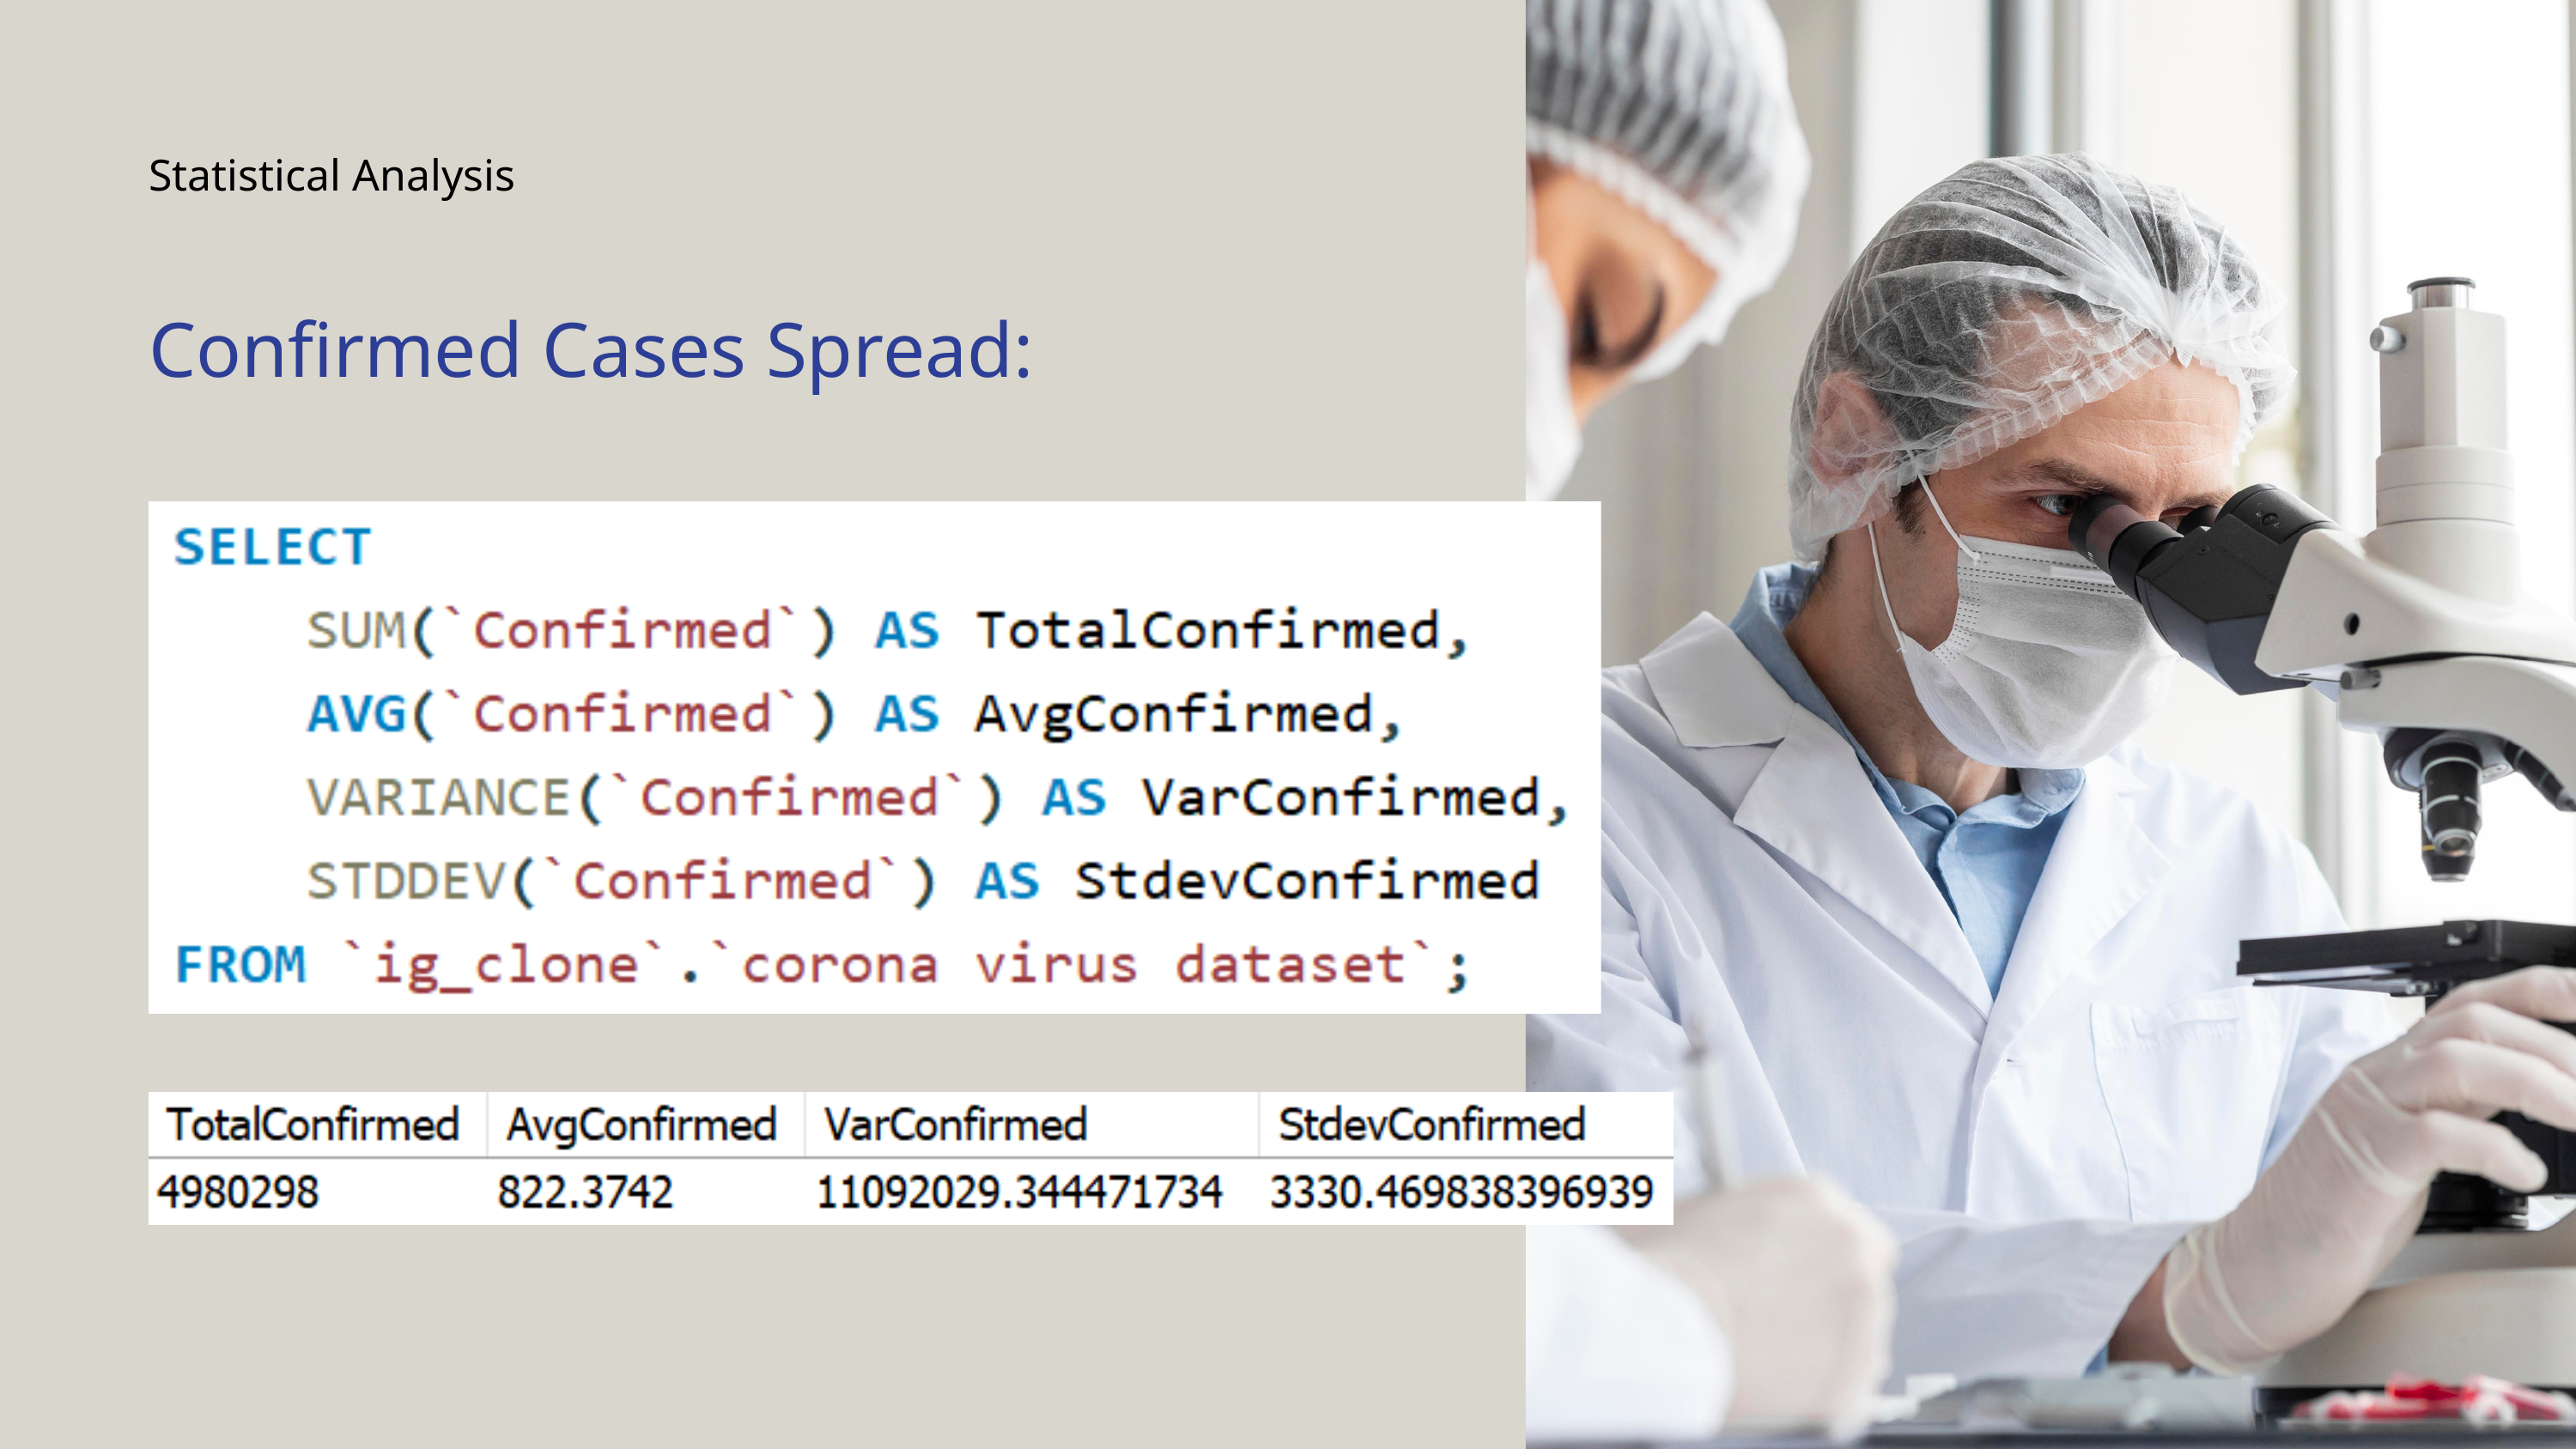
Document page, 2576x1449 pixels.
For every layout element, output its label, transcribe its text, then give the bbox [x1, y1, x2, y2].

text_box [149, 1092, 1520, 1225]
text_box Confirmed Cases Spread: [149, 299, 1236, 393]
text_box Statistical Analysis [149, 139, 1089, 200]
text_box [1525, 0, 2576, 1449]
text_box [148, 501, 1520, 1014]
